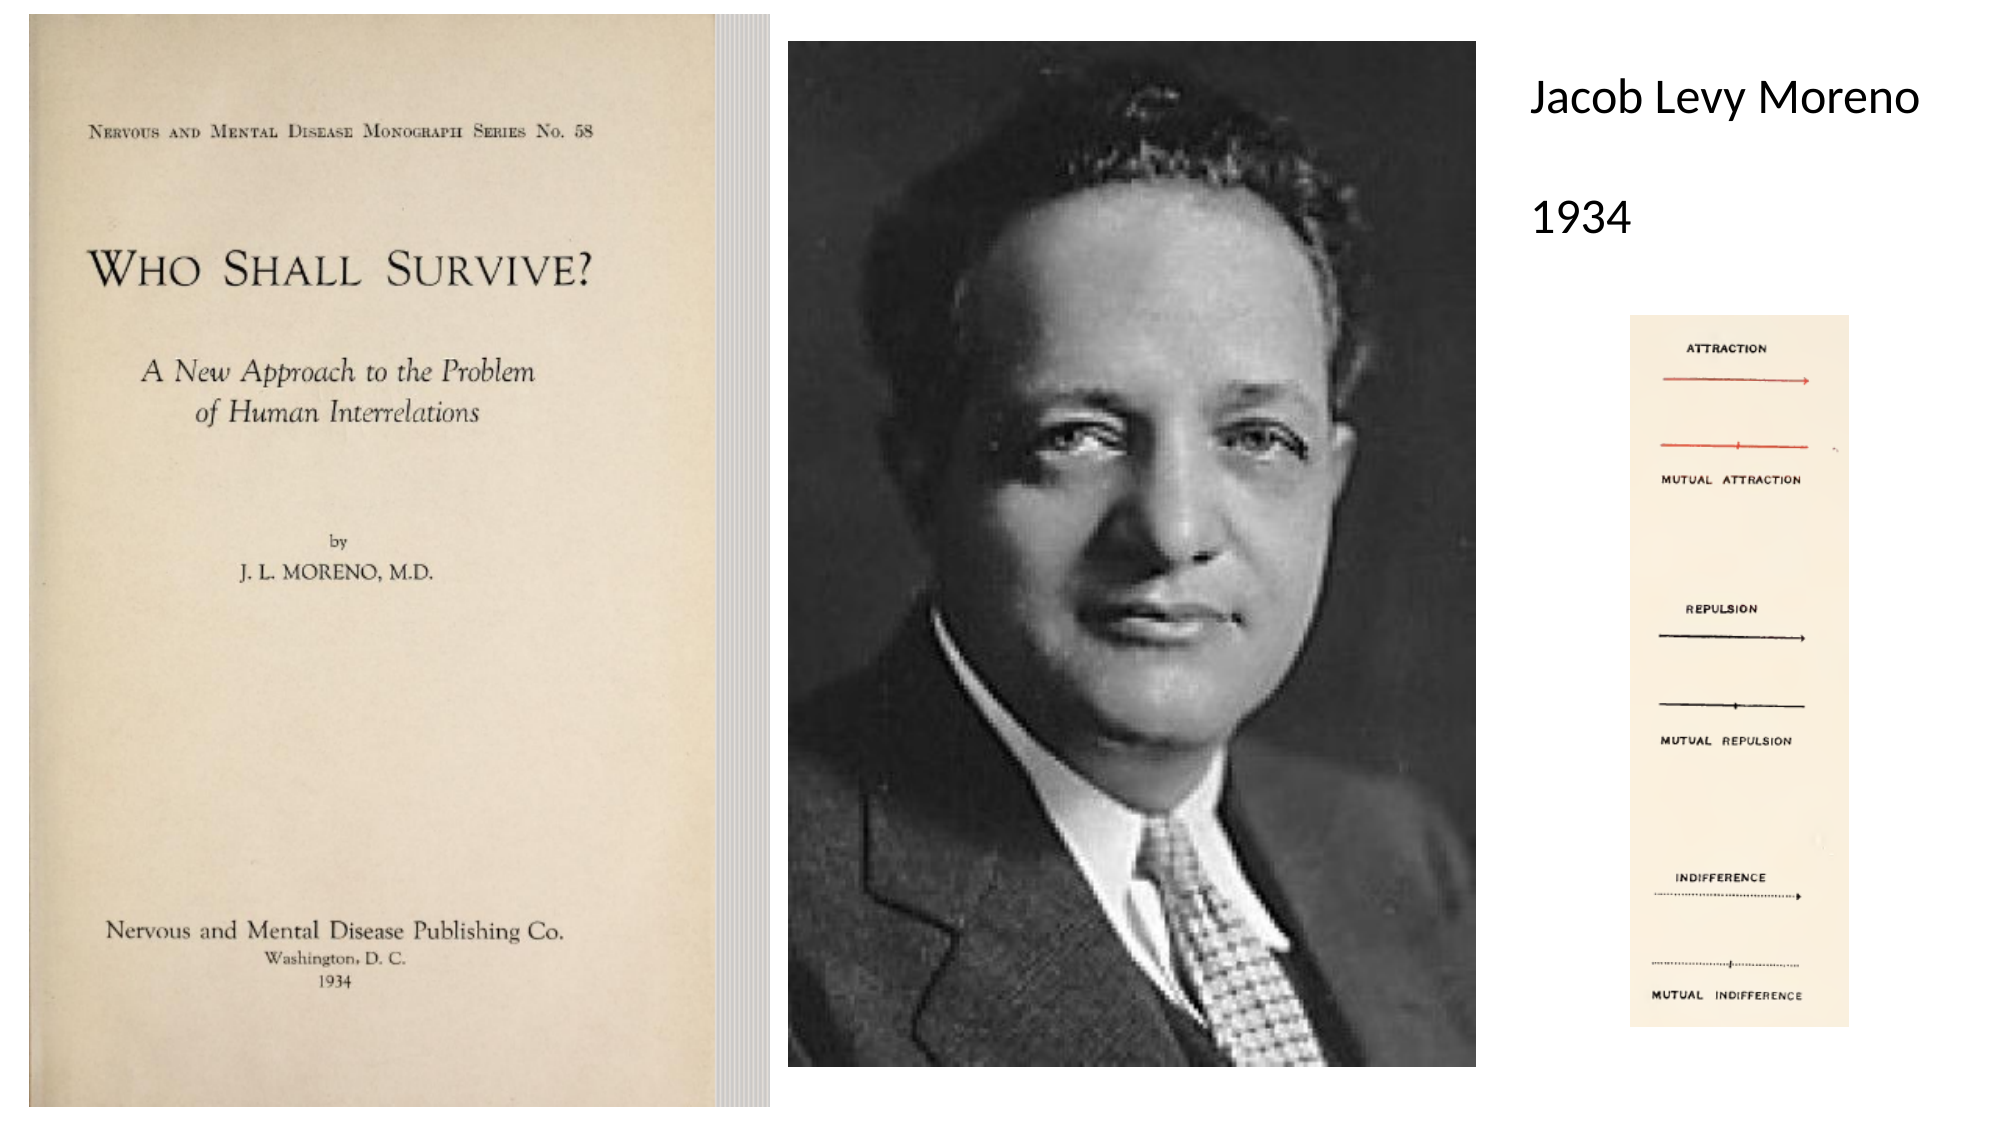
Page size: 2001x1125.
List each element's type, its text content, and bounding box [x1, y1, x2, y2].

picture [29, 14, 770, 1107]
text_box Jacob Levy Moreno 1934 [1515, 55, 1936, 311]
picture [788, 41, 1476, 1067]
picture [1630, 315, 1849, 1027]
